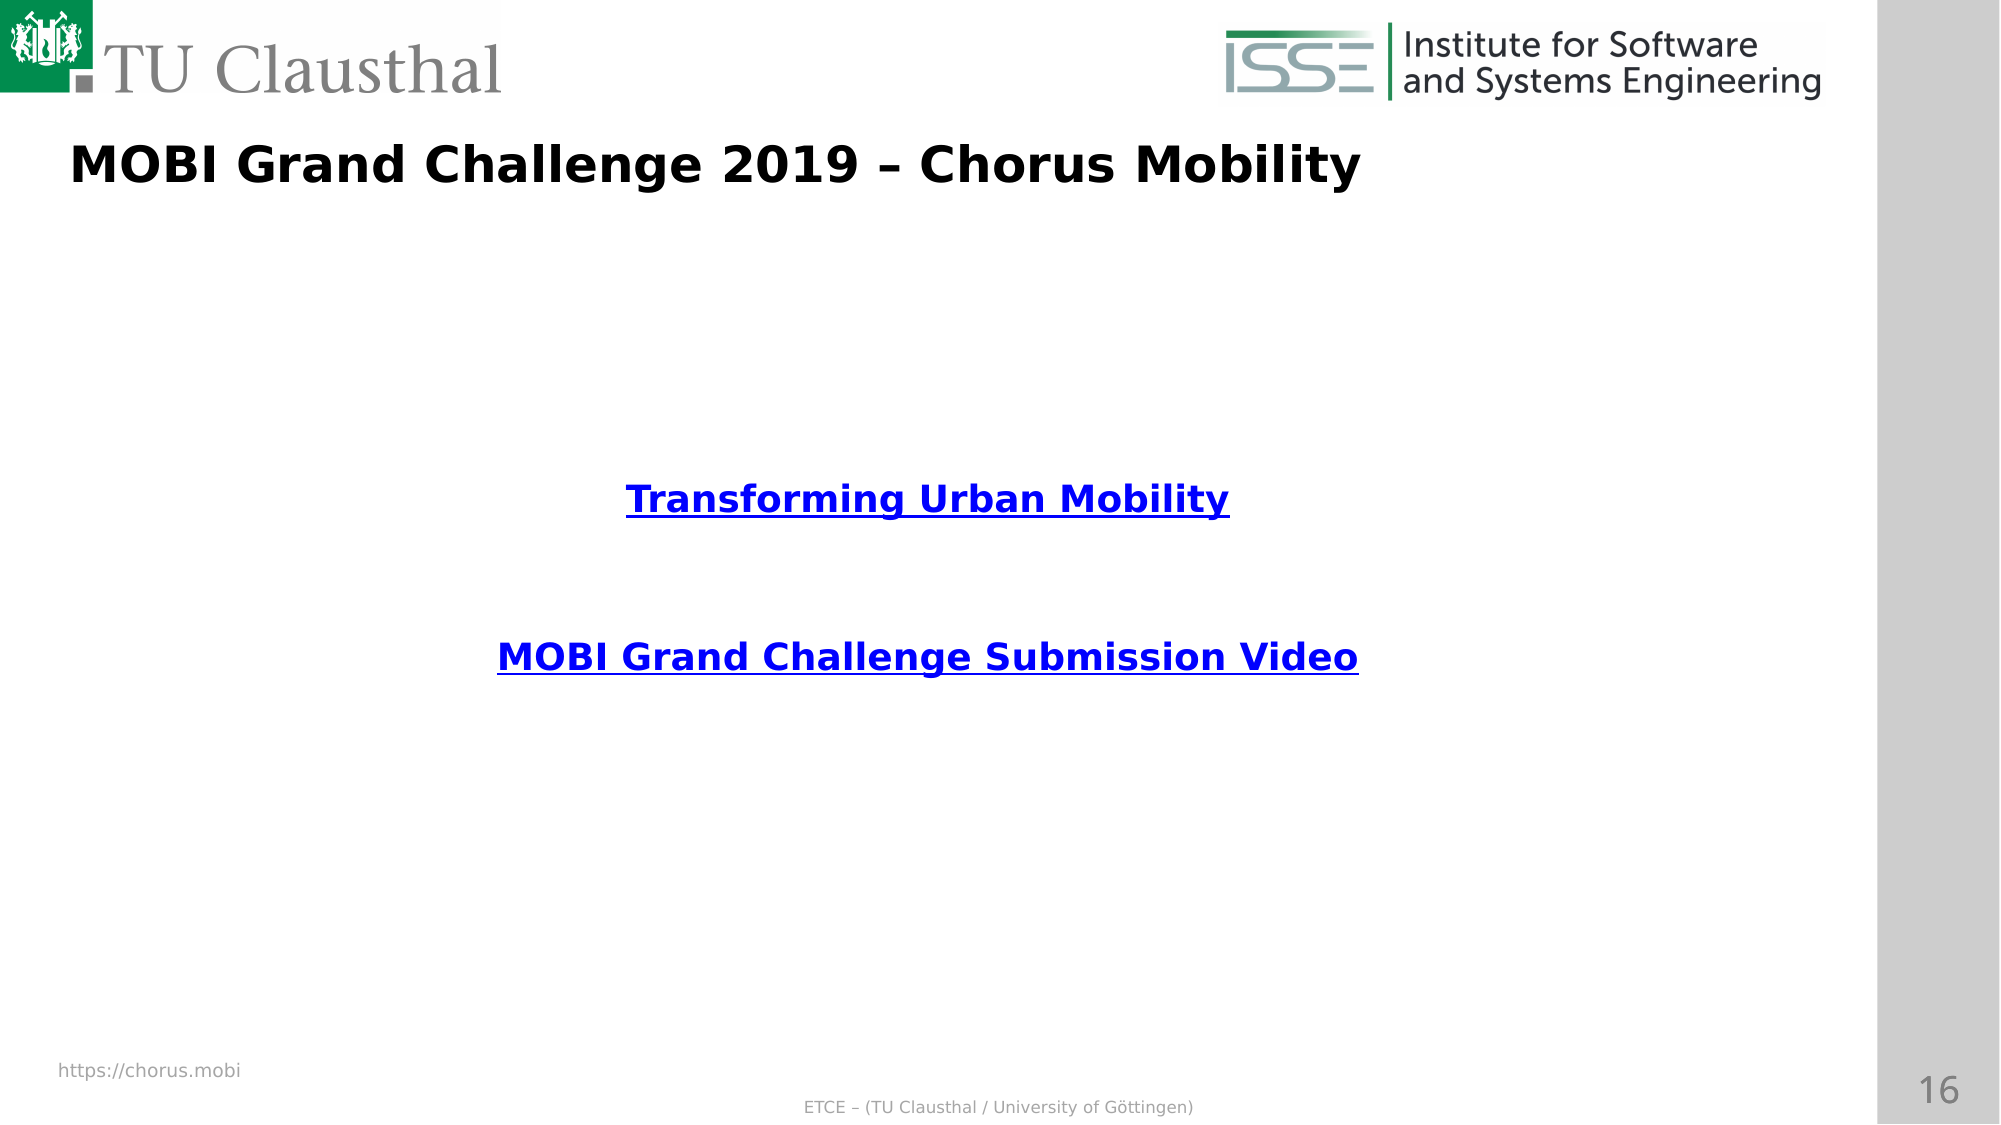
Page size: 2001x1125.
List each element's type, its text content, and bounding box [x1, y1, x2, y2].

text_box Transforming Urban Mobility MOBI Grand Challenge Submission Video [427, 467, 1429, 753]
picture [0, 0, 501, 93]
picture [1218, 22, 1826, 107]
text_box https://chorus.mobi [43, 1051, 1233, 1089]
text_box MOBI Grand Challenge 2019 – Chorus Mobility [55, 125, 1819, 208]
